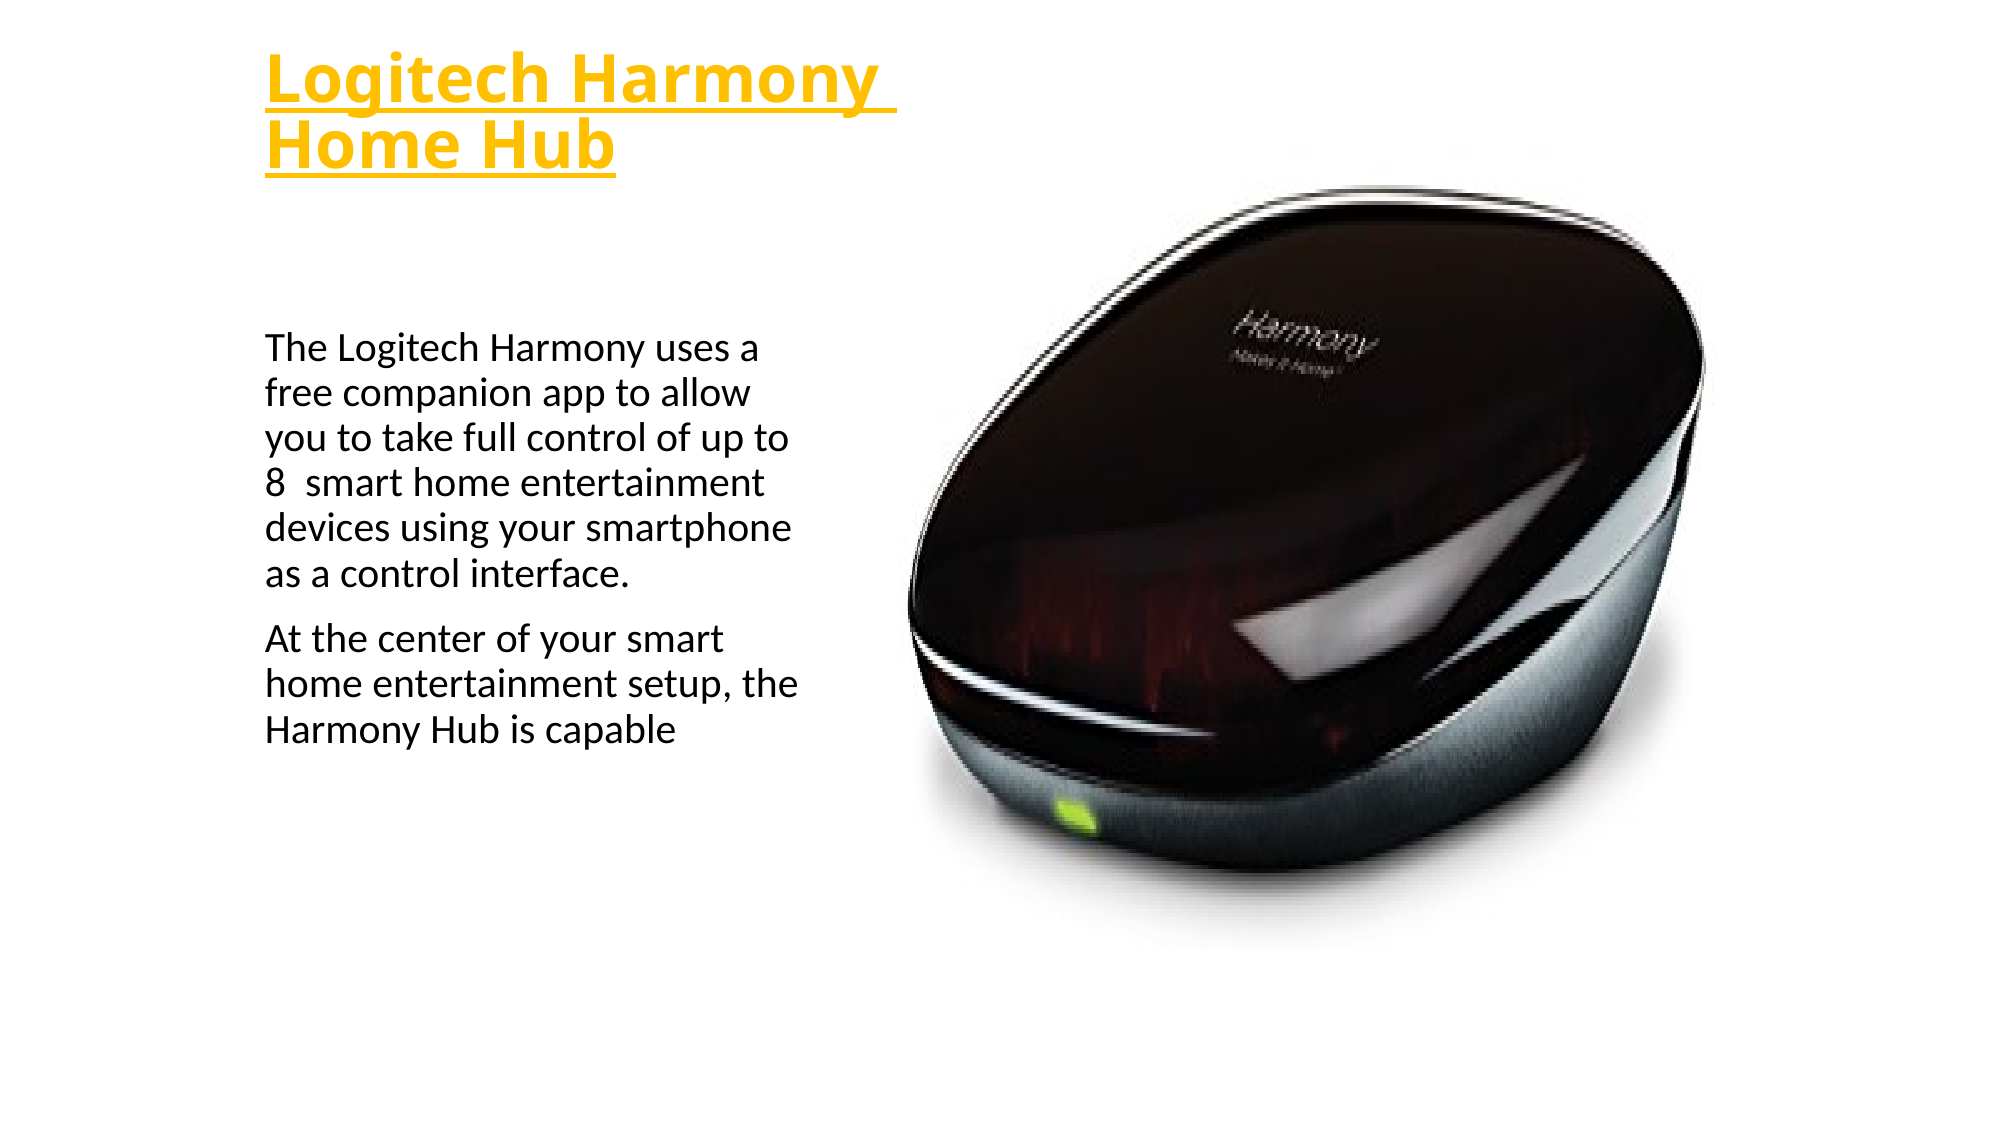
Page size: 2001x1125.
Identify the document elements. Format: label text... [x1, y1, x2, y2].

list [887, 149, 1723, 950]
list The Logitech Harmony uses a free companion app to allow you to take full control of up to 8 smart home entertainment devices using your smartphone as a control interface. At the center of your smart home entertainment setup, the Harmony Hub is capable of orchestrating all of your connected devices and brings the whole thing together. [249, 318, 819, 1005]
title Logitech Harmony Home Hub [249, 50, 925, 241]
